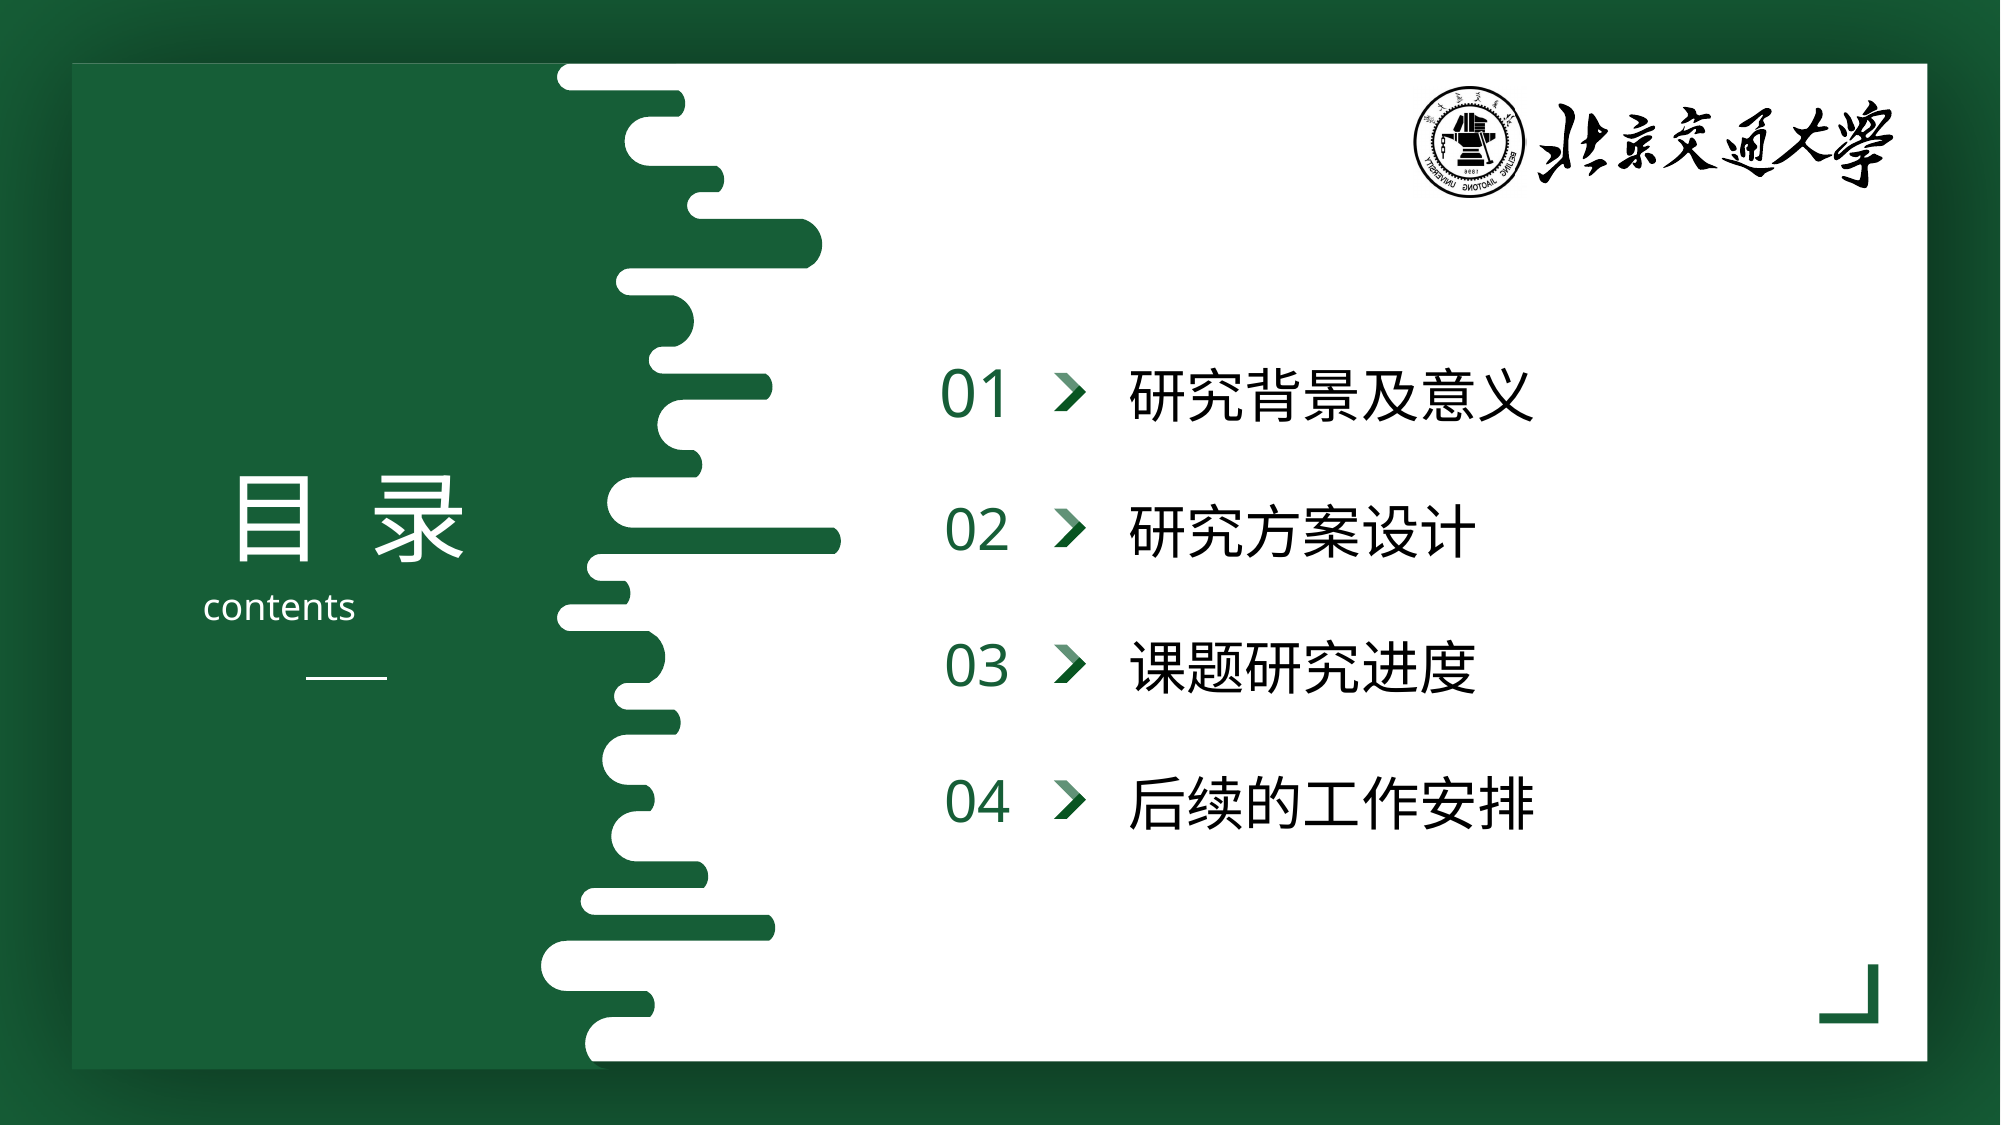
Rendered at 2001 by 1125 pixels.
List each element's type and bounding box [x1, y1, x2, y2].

text_box [1413, 86, 1896, 198]
text_box [70, 62, 842, 1071]
text_box [916, 321, 1746, 457]
text_box [202, 446, 491, 679]
text_box [916, 457, 1746, 593]
text_box [1818, 963, 1879, 1024]
text_box [916, 593, 1746, 729]
text_box [916, 729, 1746, 871]
